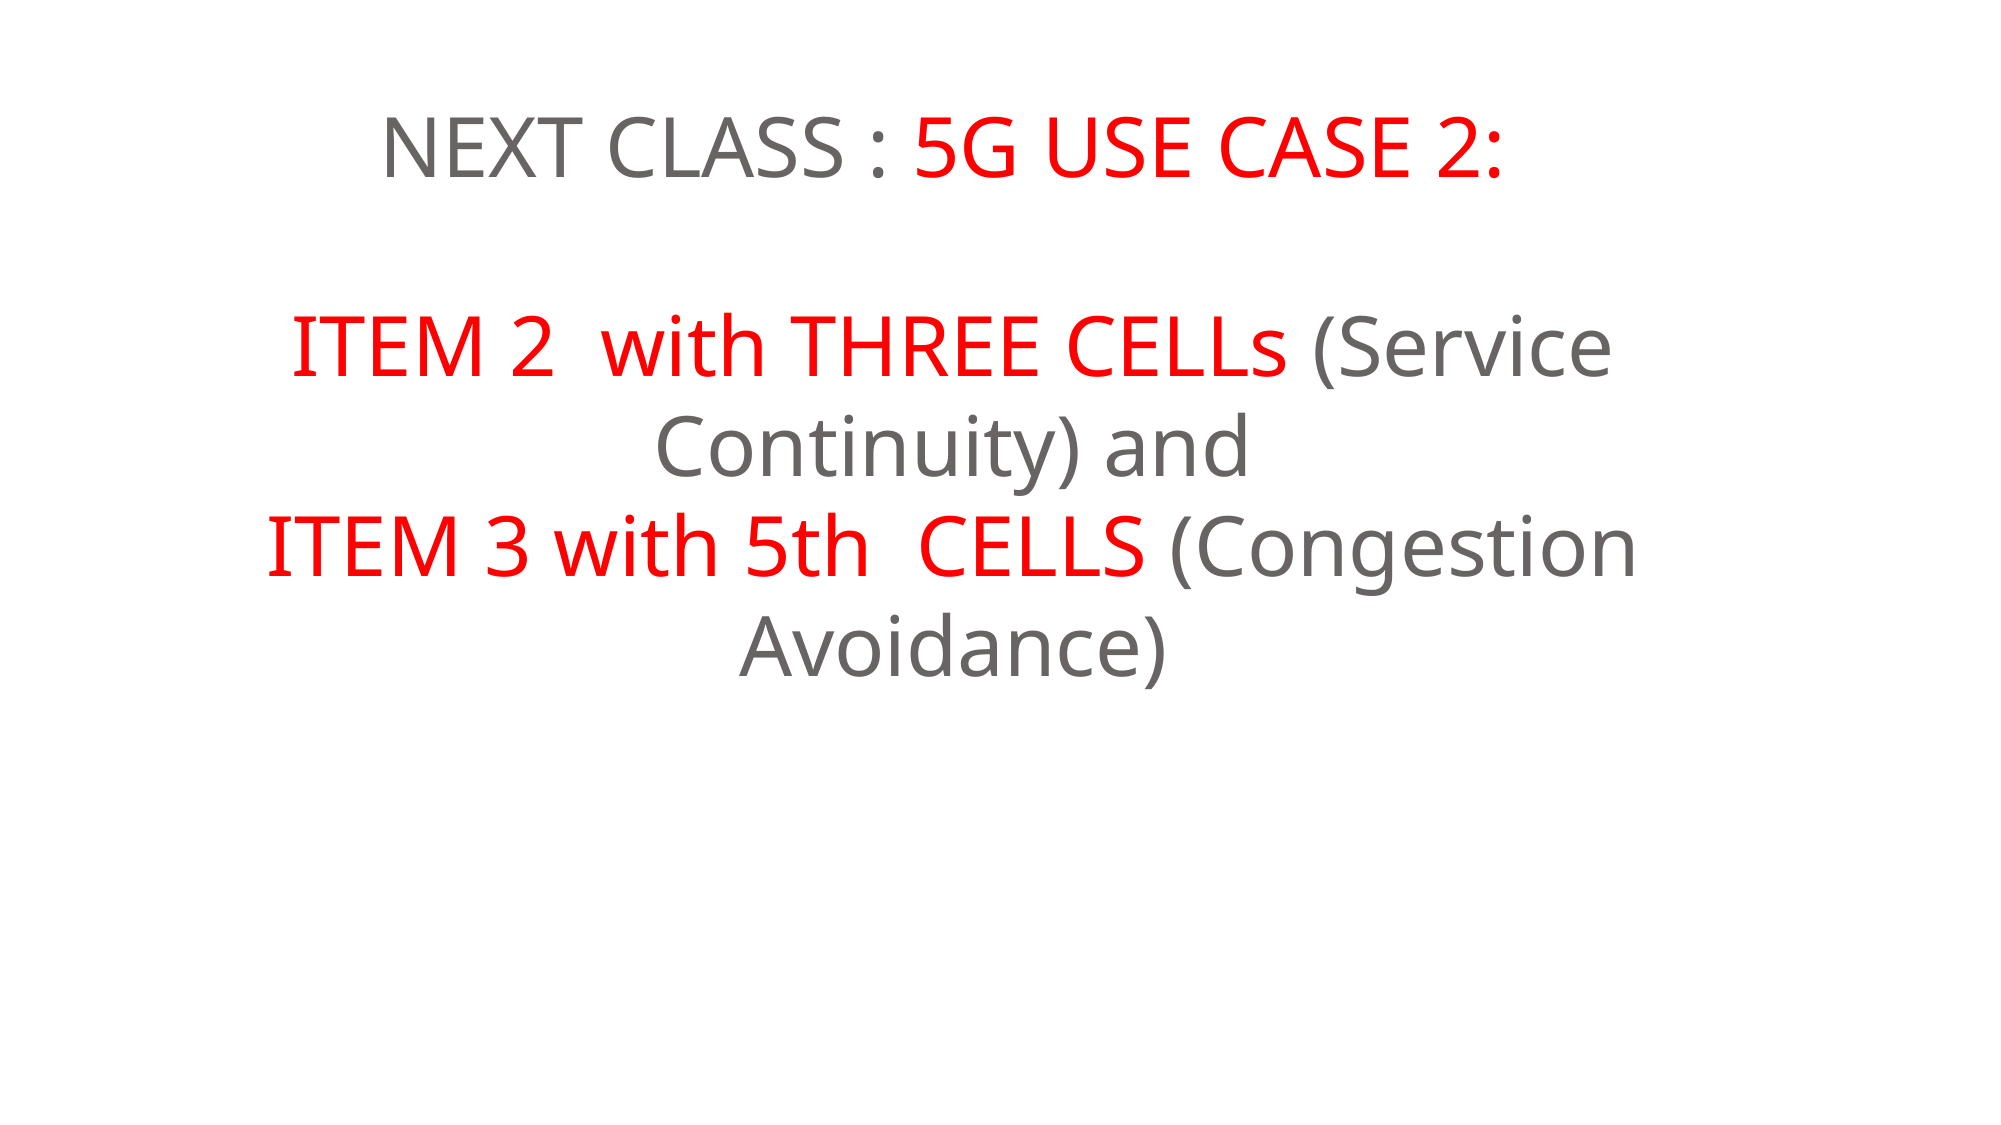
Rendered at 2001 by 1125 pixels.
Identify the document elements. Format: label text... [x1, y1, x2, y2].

title NEXT CLASS : 5G USE CASE 2: ITEM 2 with THREE CELLs (Service Continuity) and ITEM 3 with 5th CELLS (Congestion Avoidance) [103, 520, 1804, 709]
